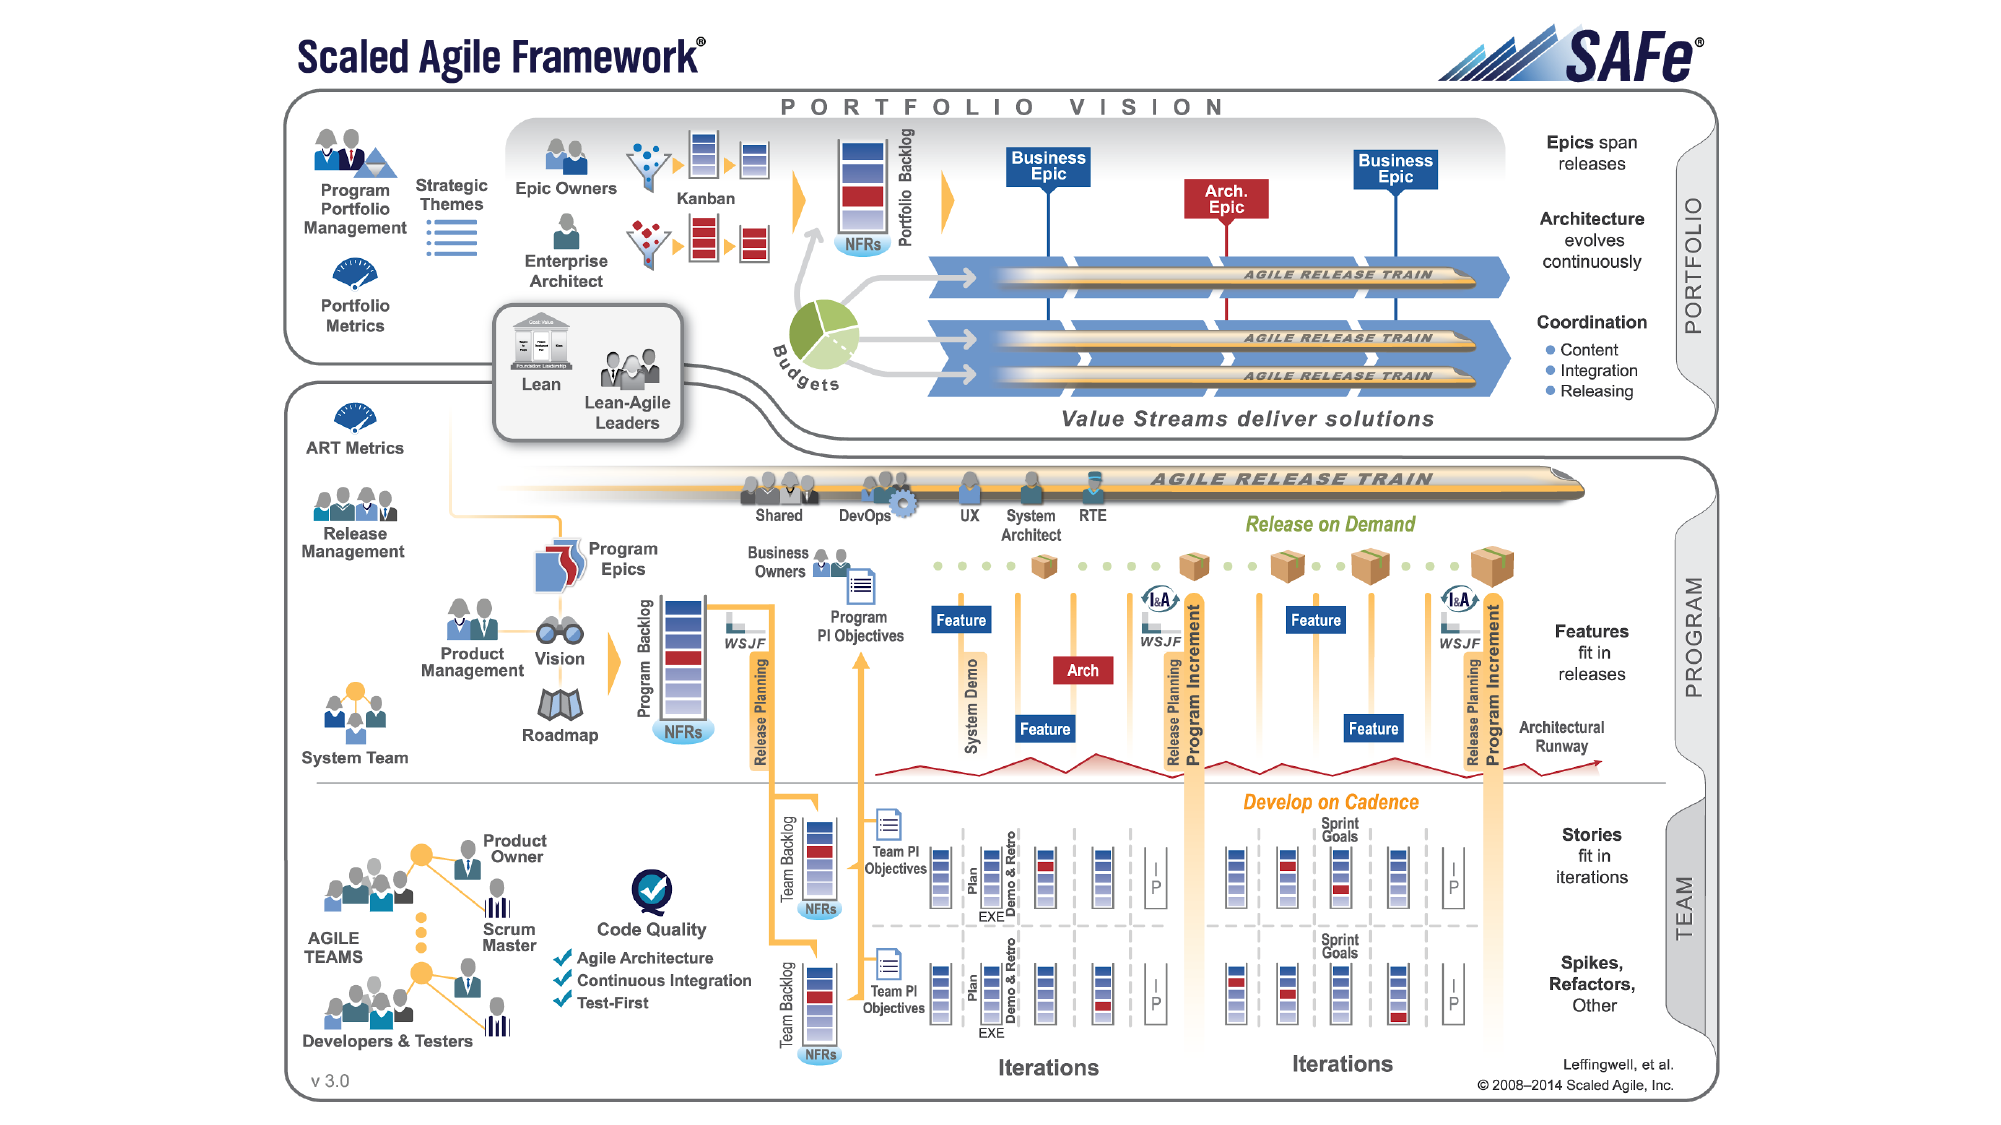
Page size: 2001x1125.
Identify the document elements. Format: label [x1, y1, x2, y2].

text_box [249, 0, 1709, 1105]
picture [278, 21, 1722, 1104]
